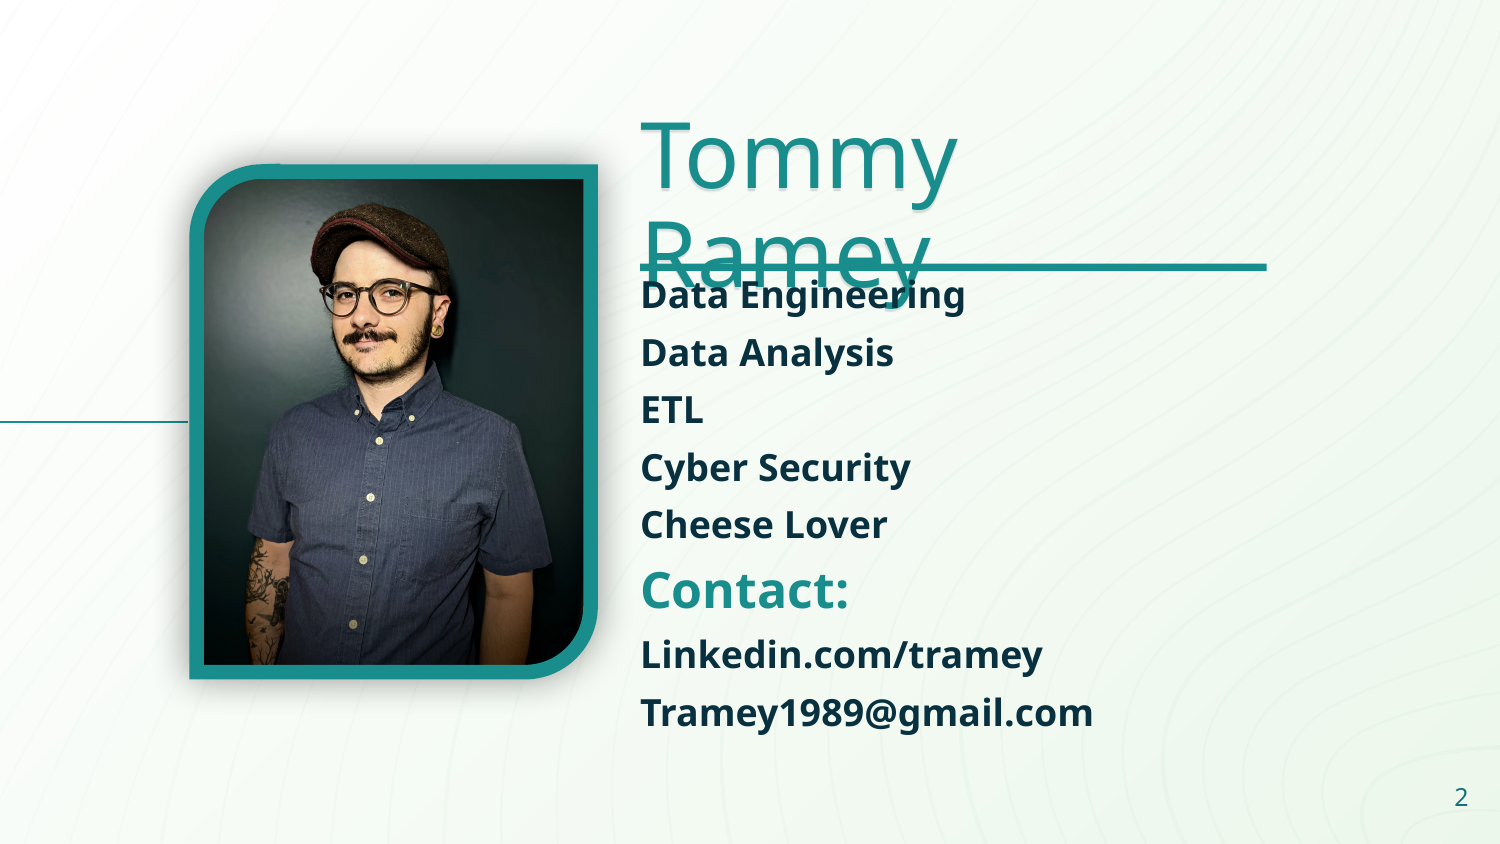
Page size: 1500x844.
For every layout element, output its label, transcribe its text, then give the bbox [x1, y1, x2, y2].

subtitle Data Engineering Data Analysis ETL Cyber Security Cheese Lover Contact: Linkedin.com/tramey Tramey1989@gmail.com [640, 271, 1437, 500]
title Tommy Ramey [640, 146, 1267, 262]
slide_number 2 [1378, 766, 1469, 832]
picture [196, 171, 591, 673]
text_box [638, 262, 1269, 273]
